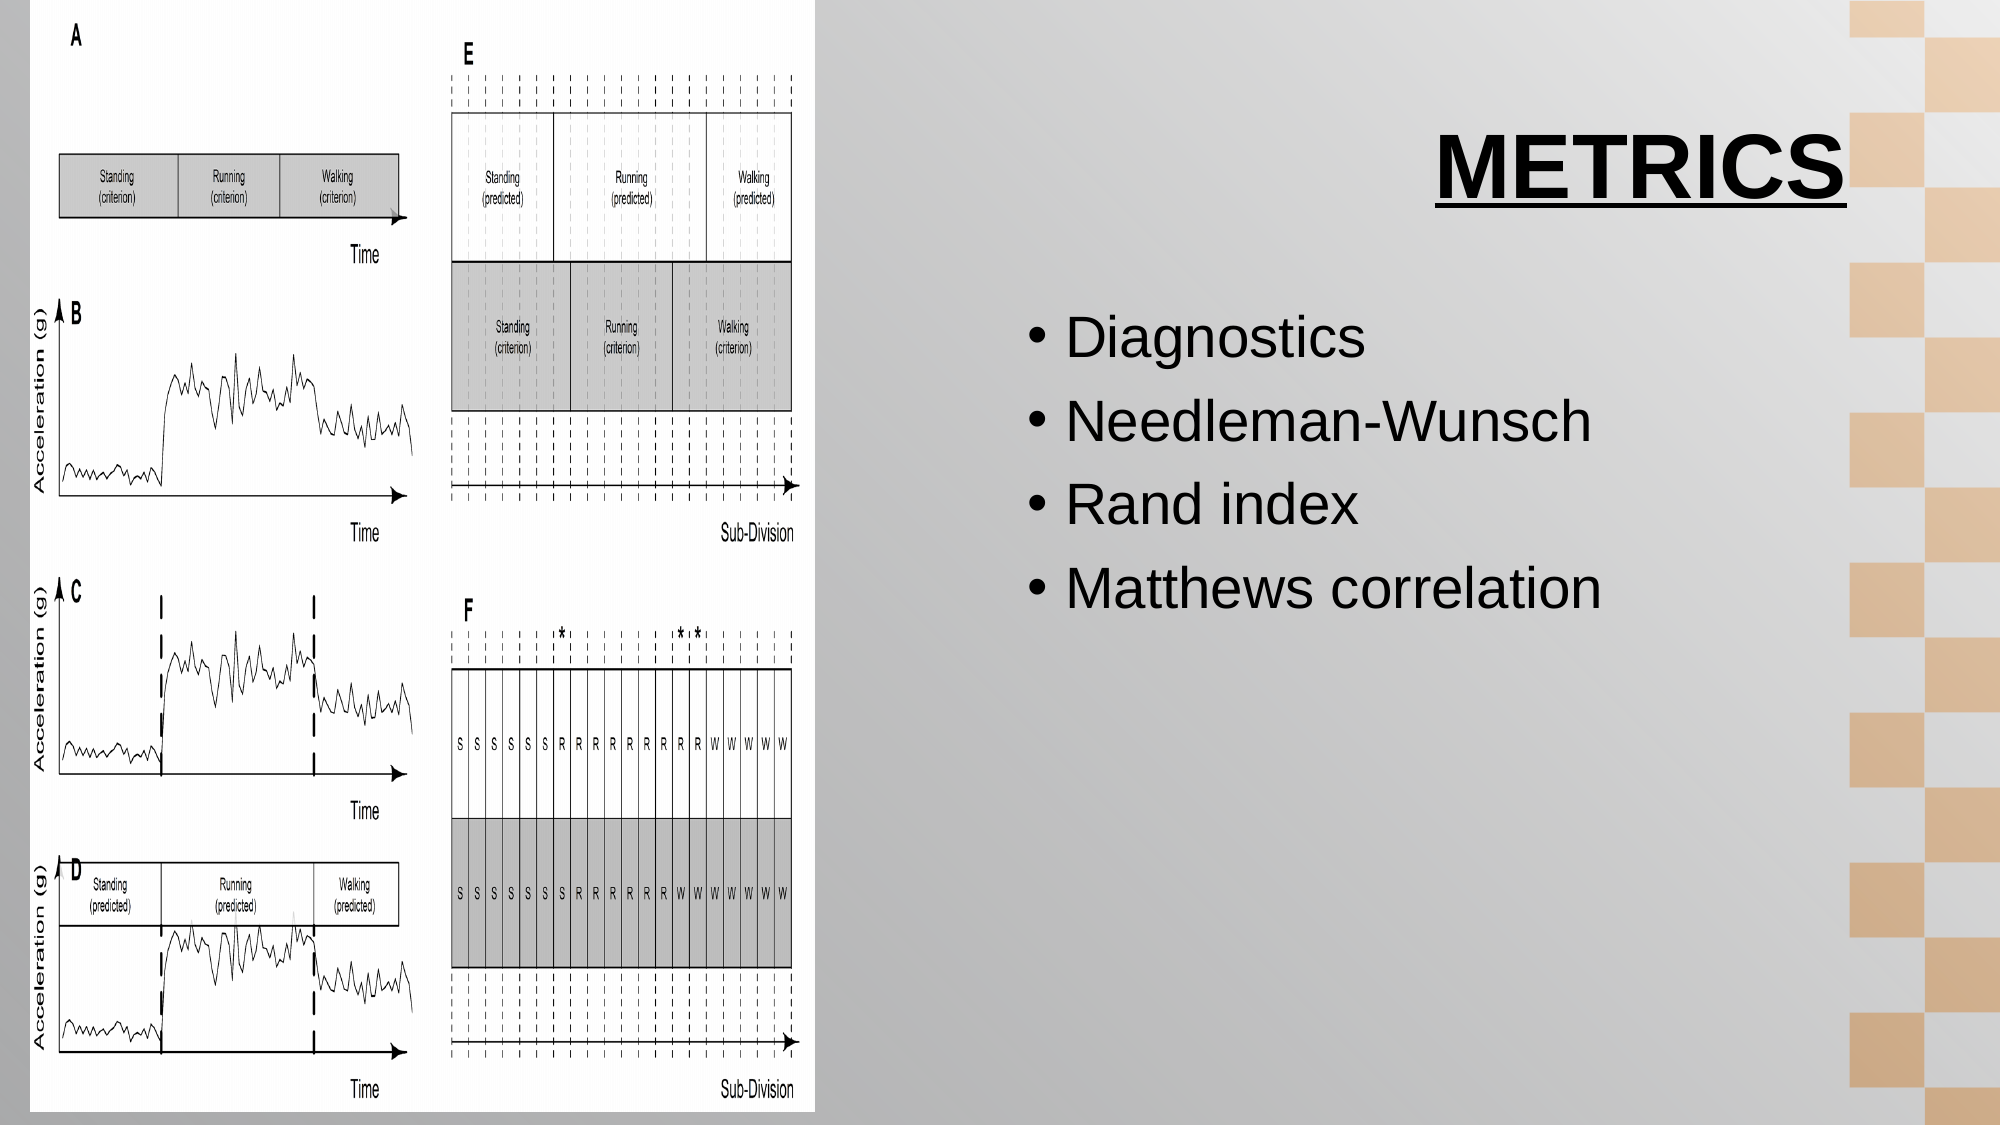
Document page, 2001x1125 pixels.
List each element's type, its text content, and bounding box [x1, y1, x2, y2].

title Metrics [815, 59, 1863, 278]
list Diagnostics Needleman-Wunsch Rand index Matthews correlation [1012, 299, 1863, 1014]
picture [29, 0, 815, 1112]
